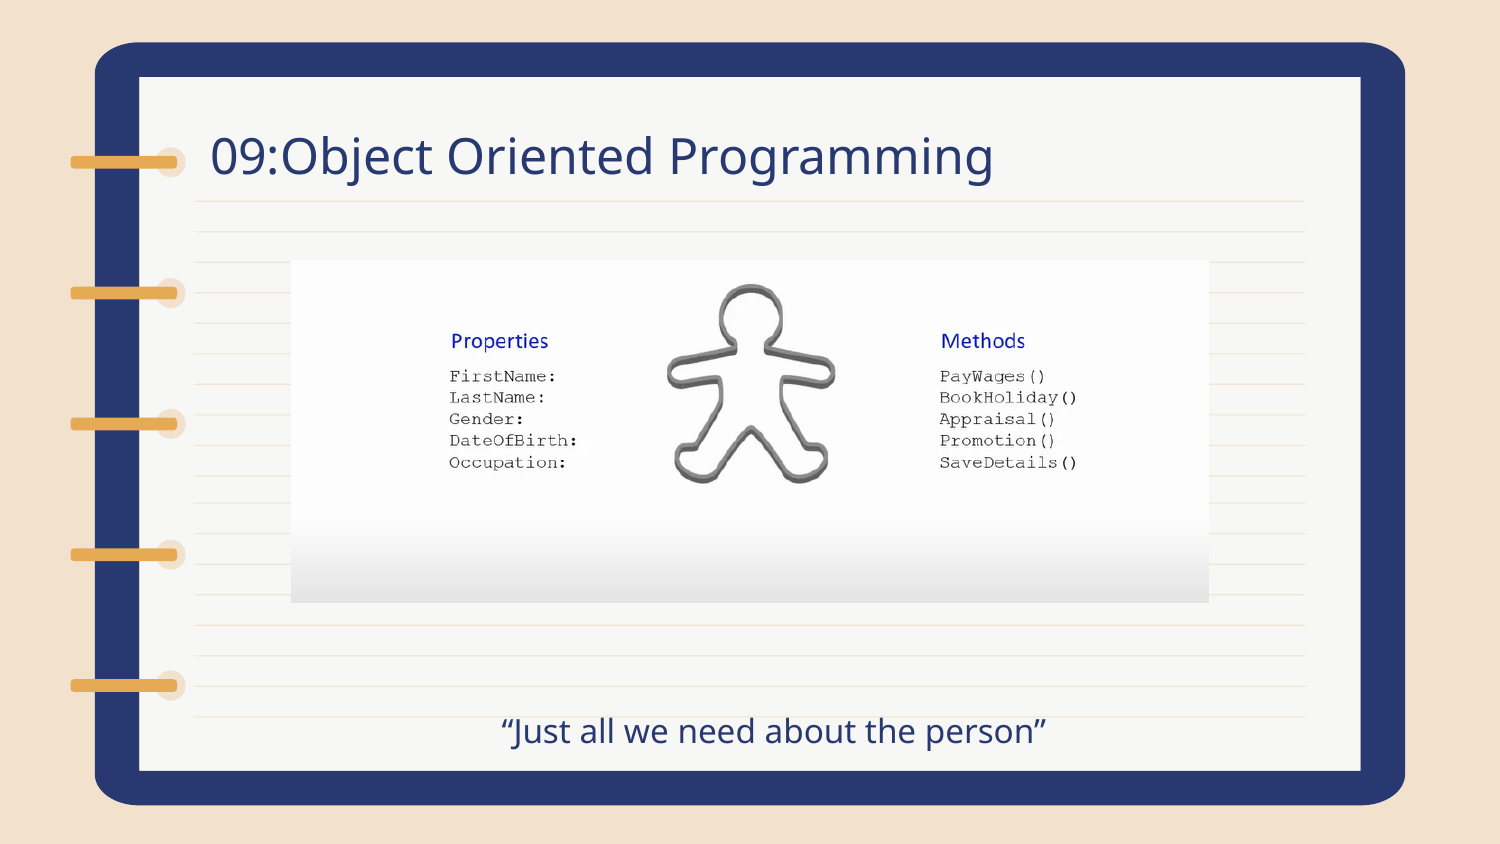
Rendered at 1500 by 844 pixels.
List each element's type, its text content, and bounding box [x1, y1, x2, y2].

text_box “Just all we need about the person” [145, 695, 1380, 790]
text_box 09:Object Oriented Programming [195, 109, 1170, 168]
picture [291, 260, 1209, 603]
